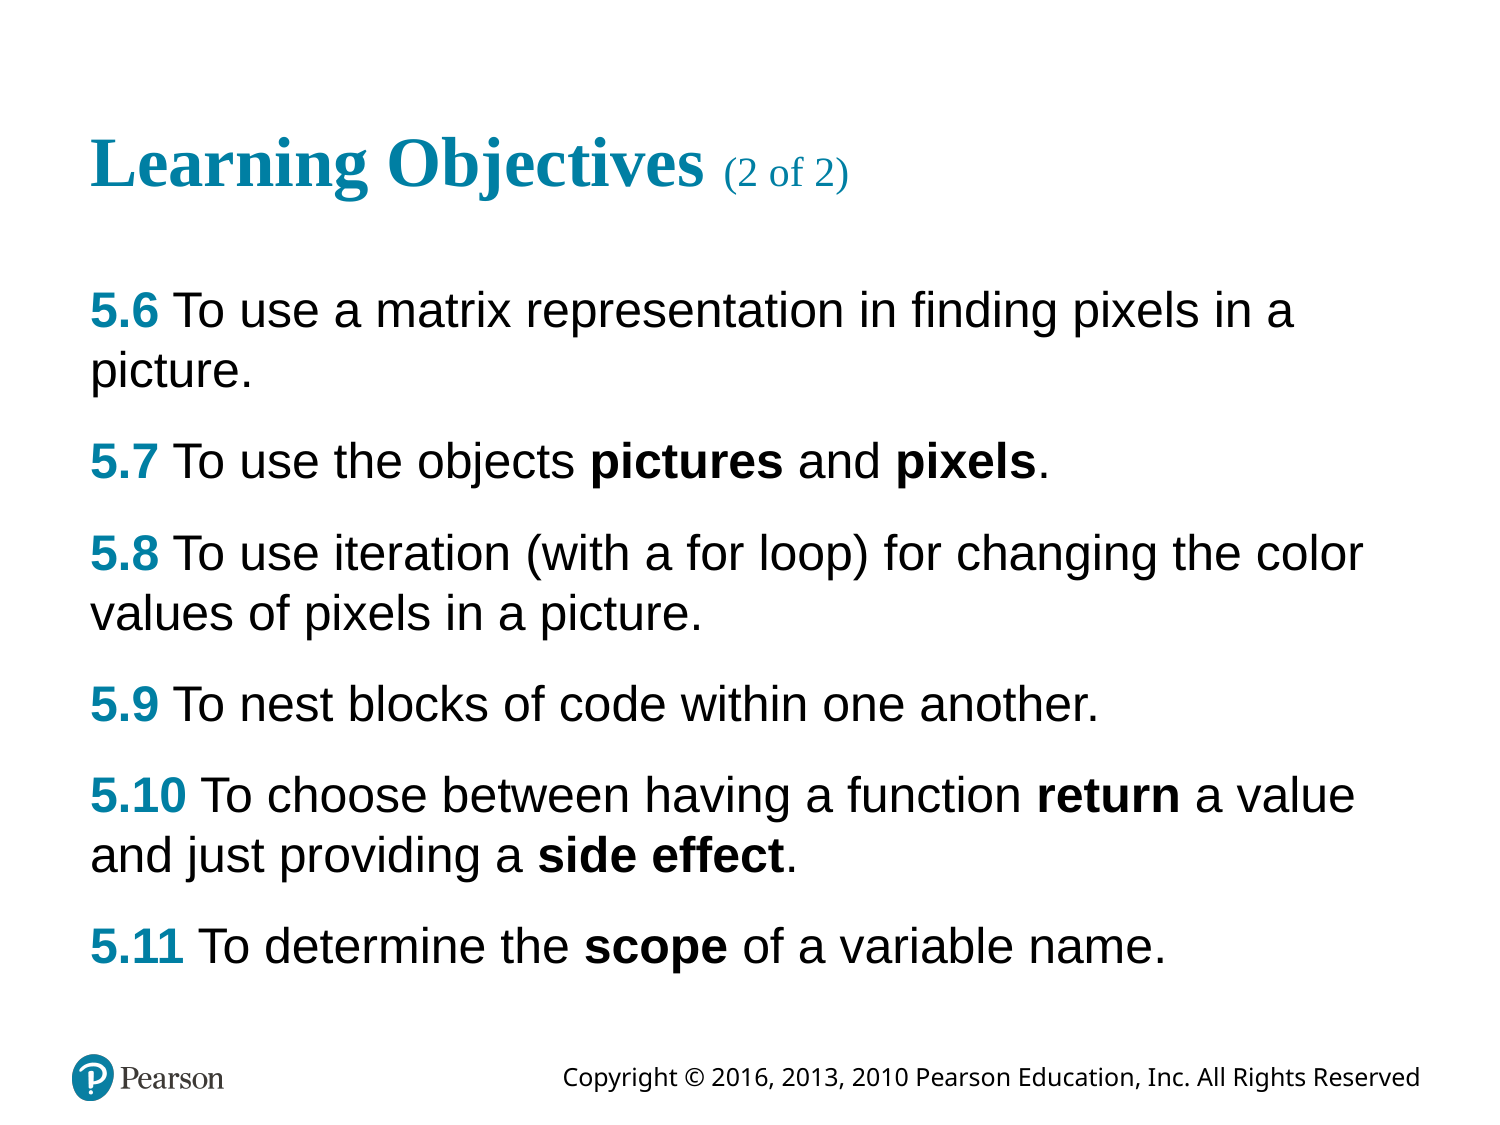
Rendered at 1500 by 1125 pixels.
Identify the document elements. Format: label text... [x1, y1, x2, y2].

list 5.6 To use a matrix representation in finding pixels in a picture. 5.7 To use the objects pictures and pixels. 5.8 To use iteration (with a for loop) for changing the color values of pixels in a picture. 5.9 To nest blocks of code within one another. 5.10 To choose between having a function return a value and just providing a side effect. 5.11 To determine the scope of a variable name. [75, 262, 1425, 1005]
picture [80, 1063, 106, 1088]
title Learning Objectives (2 of 2) [75, 35, 1425, 216]
picture [72, 1087, 83, 1101]
picture [72, 1054, 88, 1070]
picture [98, 1054, 224, 1101]
